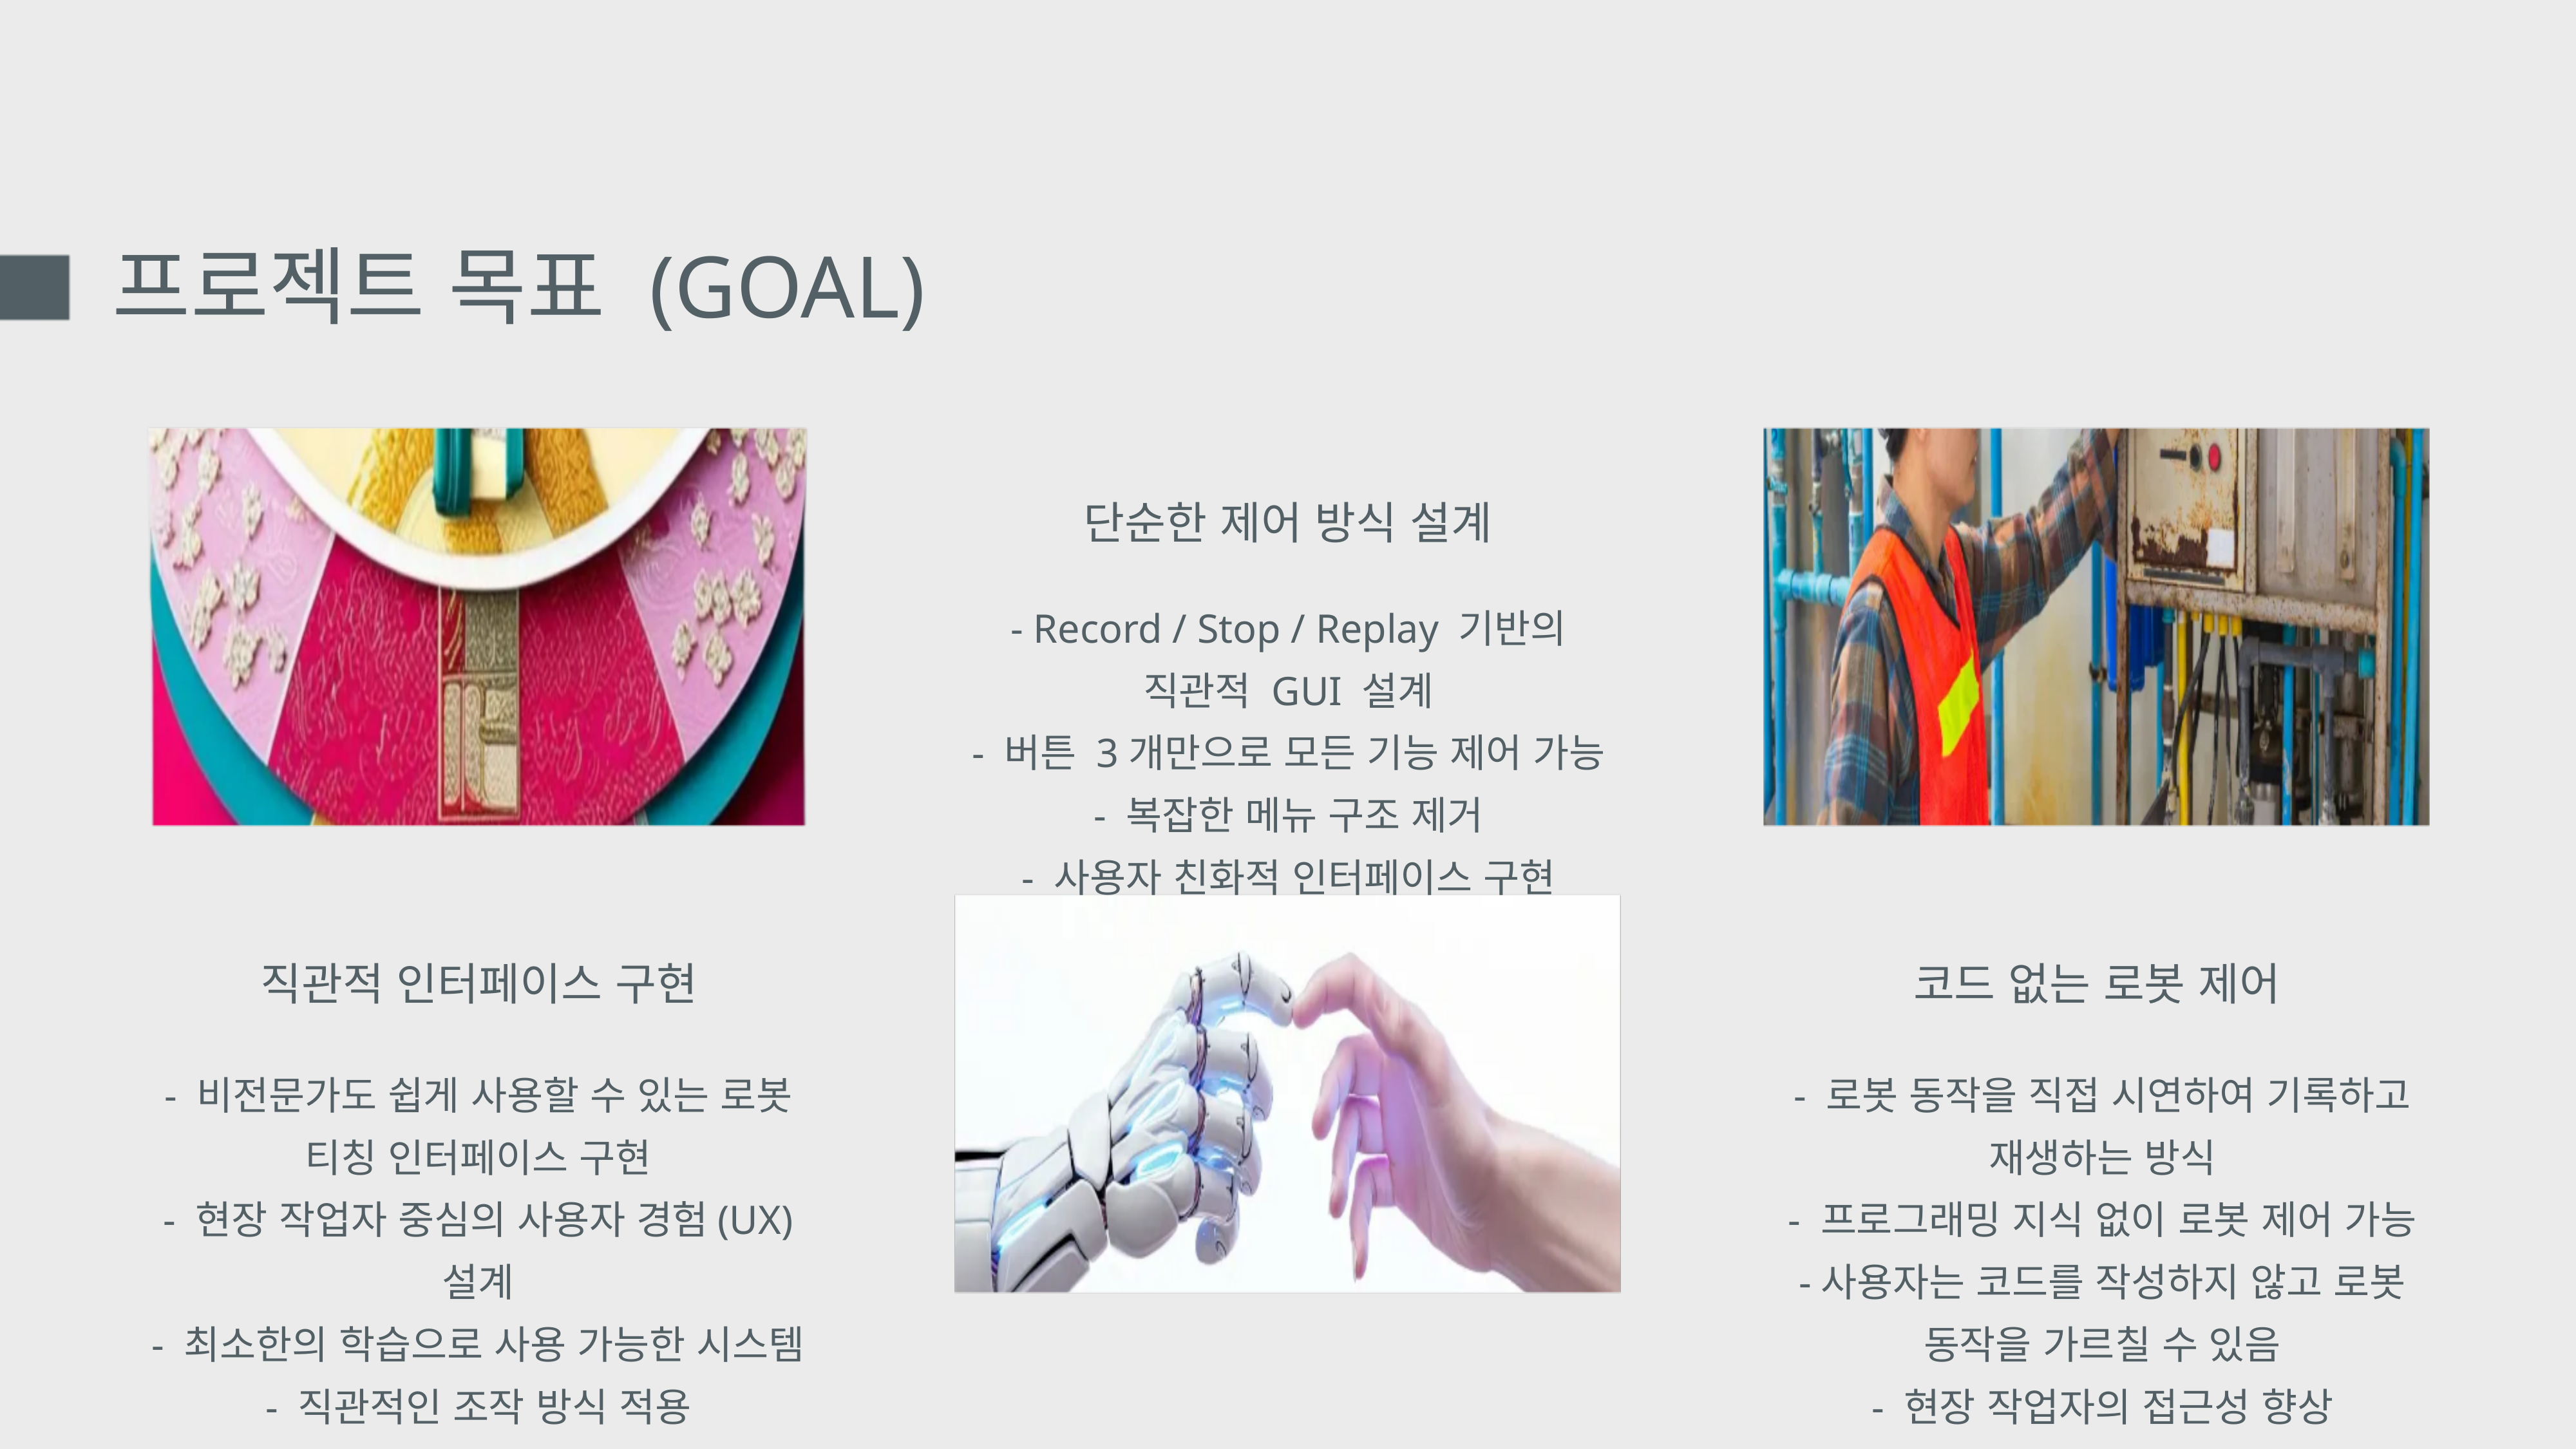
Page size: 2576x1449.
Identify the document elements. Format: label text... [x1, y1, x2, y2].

text_box - 비전문가도 쉽게 사용할 수 있는 로봇 티칭 인터페이스 구현 - 현장 작업자 중심의 사용자 경험(UX) 설계 - 최소한의 학습으로 사용 가능한 시스템 - 직관적인 조작 방식 적용 [138, 1050, 819, 1358]
picture [0, 253, 71, 323]
text_box 직관적 인터페이스 구현 [138, 951, 820, 1014]
text_box 코드 없는 로봇 제어 [1756, 951, 2438, 1014]
picture [1763, 426, 2432, 828]
text_box 단순한 제어 방식 설계 [947, 489, 1629, 553]
text_box - 로봇 동작을 직접 시연하여 기록하고 재생하는 방식 - 프로그래밍 지식 없이 로봇 제어 가능 -사용자는 코드를 작성하지 않고 로봇 동작을 가르칠 수 있음 - 현장 작업자의 접근성 향상 [1757, 1050, 2447, 1421]
text_box - Record / Stop / Replay 기반의 직관적 GUI 설계 - 버튼 3개만으로 모든 기능 제어 가능 - 복잡한 메뉴 구조 제거 - 사용자 친화적 인터페이스 구현 [948, 583, 1629, 891]
text_box 프로젝트 목표 (GOAL) [112, 228, 2484, 348]
picture [953, 893, 1622, 1295]
picture [144, 426, 813, 828]
